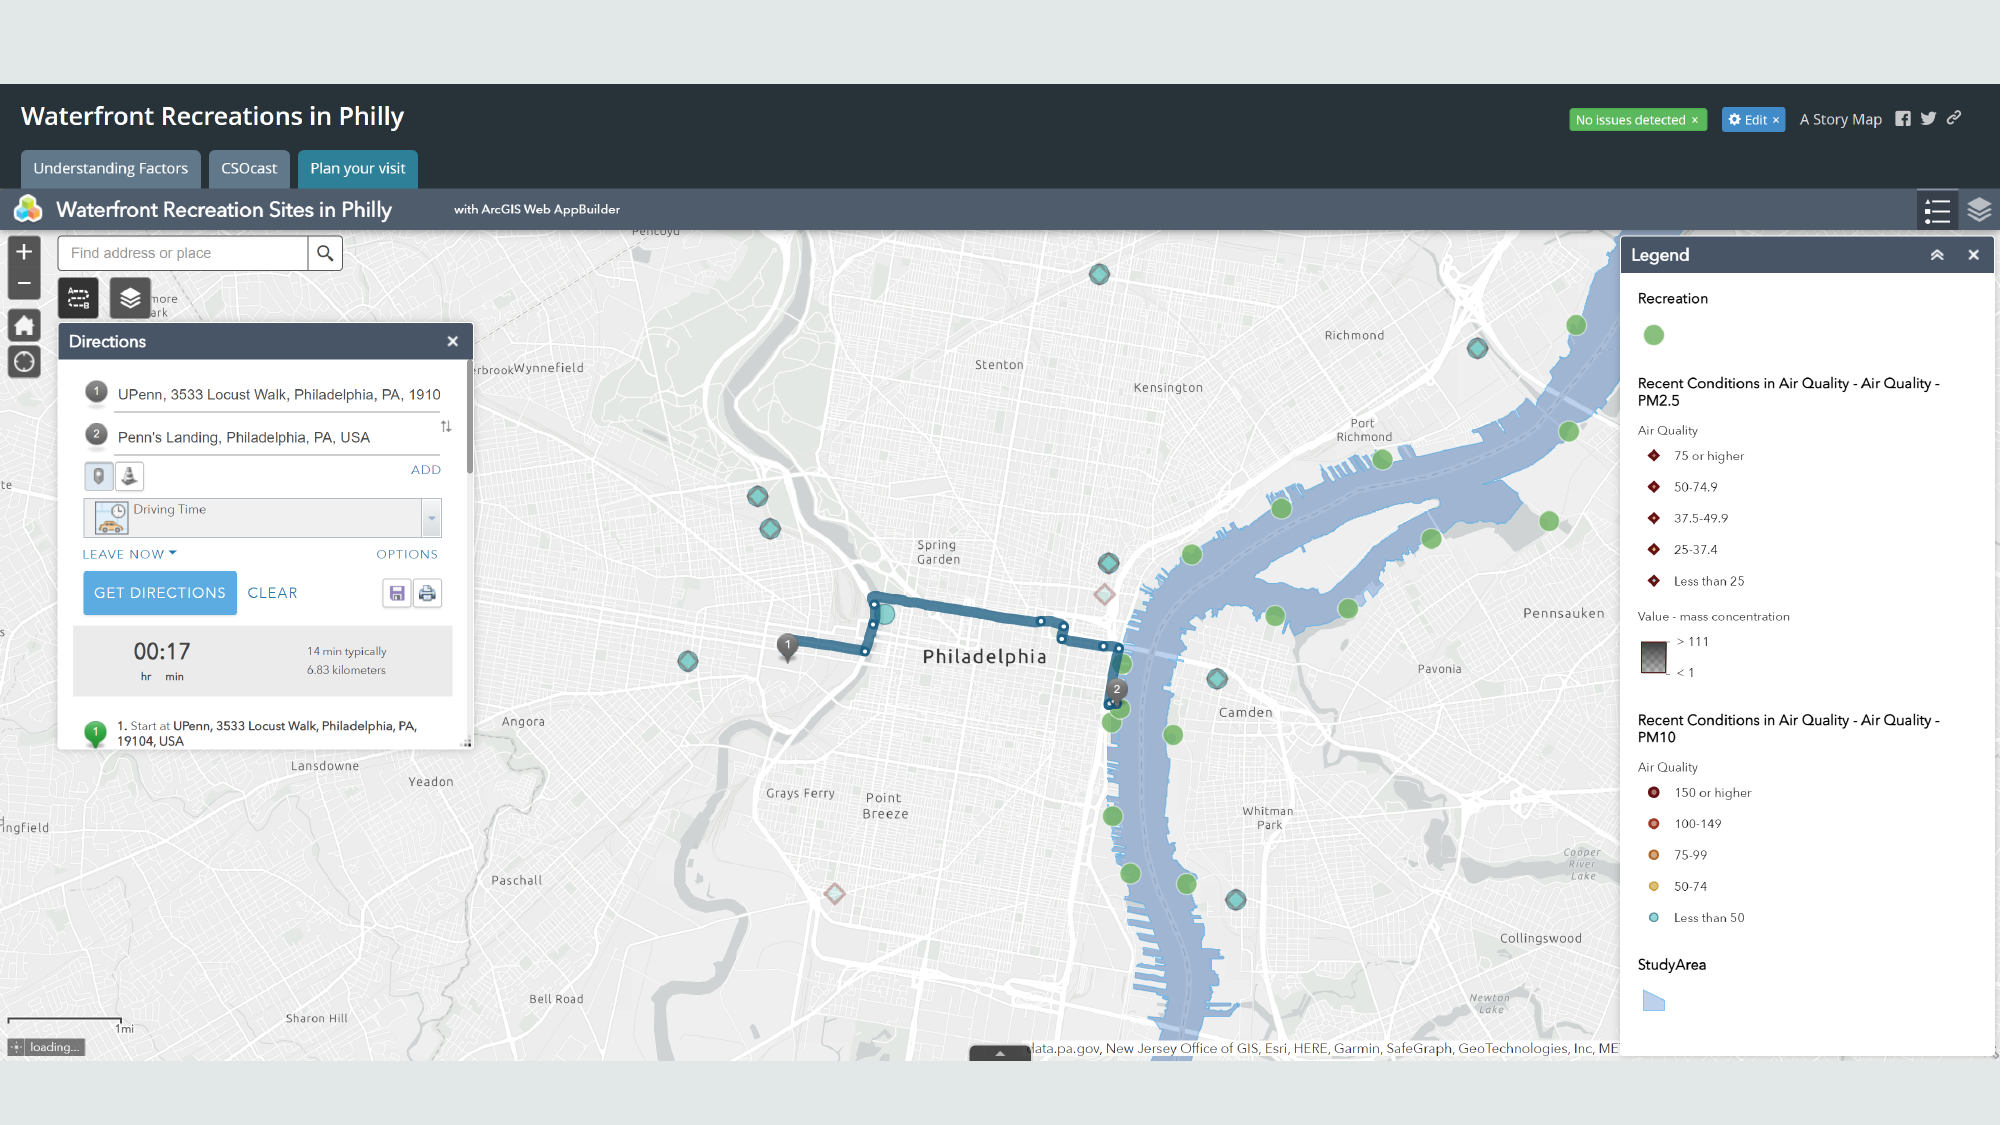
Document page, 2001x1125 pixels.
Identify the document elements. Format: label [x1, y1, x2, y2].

picture [0, 84, 2000, 1061]
